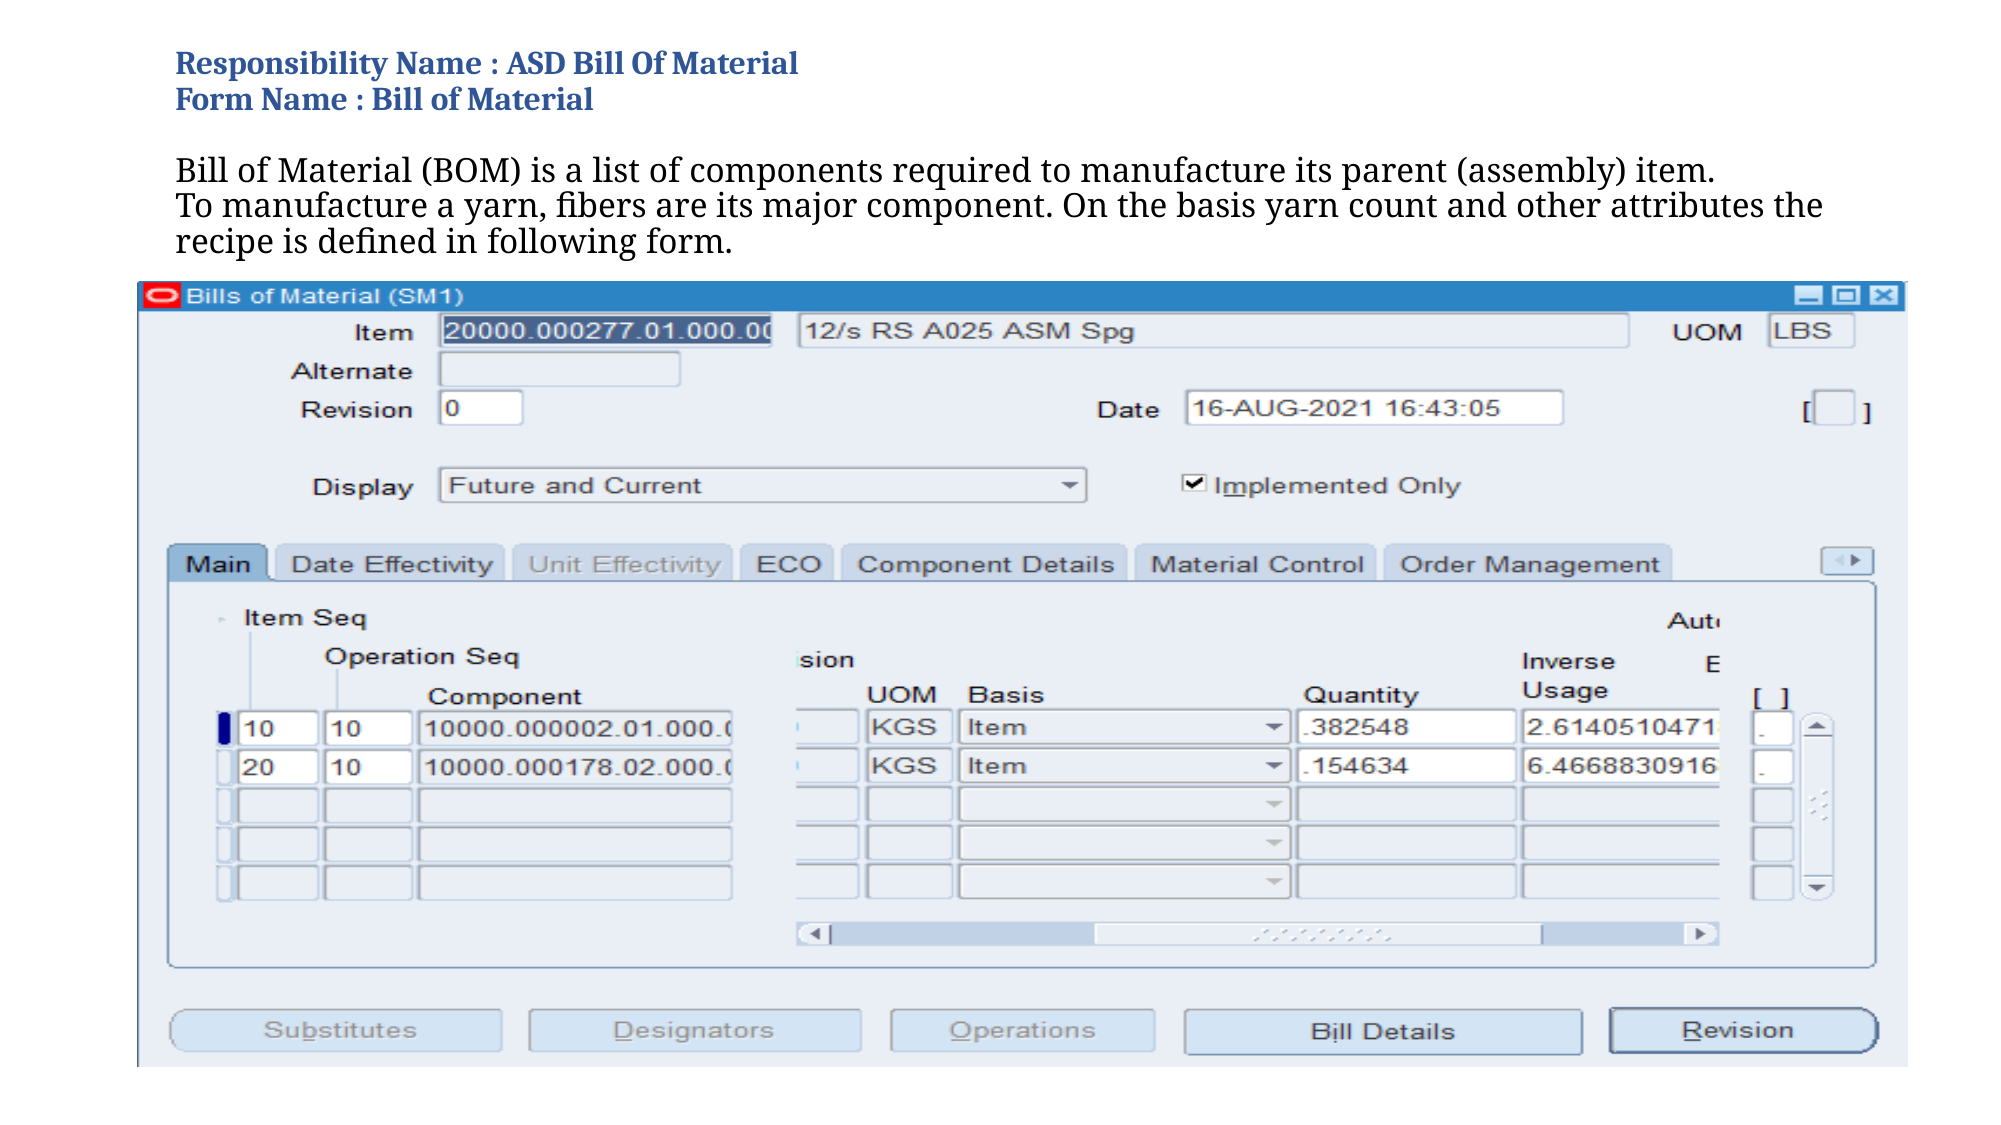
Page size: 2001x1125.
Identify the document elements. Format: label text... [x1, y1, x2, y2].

title Responsibility Name : ASD Bill Of Material Form Name : Bill of Material Bill of Material (BOM) is a list of components required to manufacture its parent (assembly) item. To manufacture a yarn, fibers are its major component. On the basis yarn count and other attributes the recipe is defined in following form. [137, 58, 1863, 168]
picture [137, 281, 1908, 1067]
